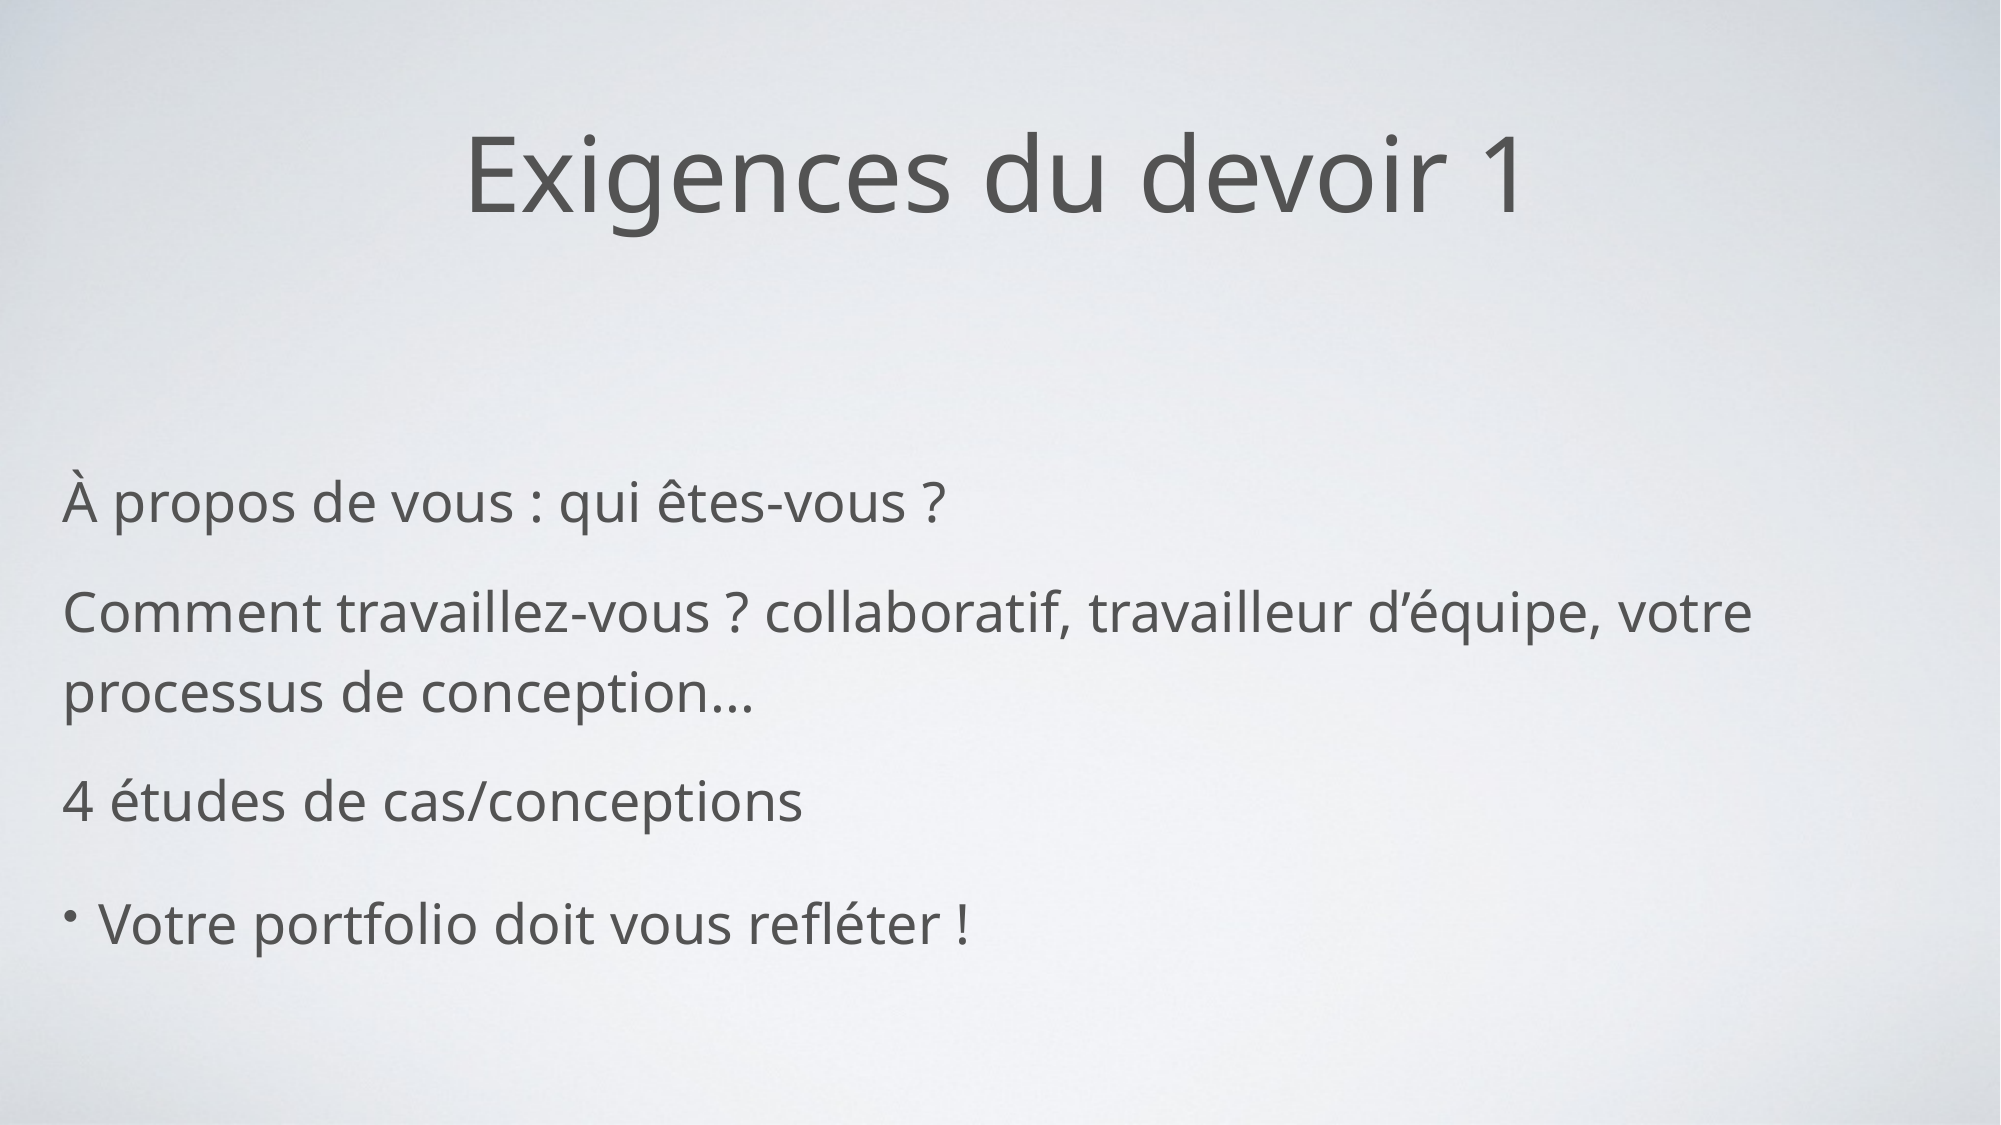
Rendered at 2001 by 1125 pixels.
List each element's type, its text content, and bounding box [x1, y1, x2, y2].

list À propos de vous : qui êtes-vous ? Comment travaillez-vous ? collaboratif, travailleur d’équipe, votre processus de conception... 4 études de cas/conceptions Votre portfolio doit vous refléter ! [54, 367, 1946, 1042]
title Exigences du devoir 1 [54, 28, 1946, 312]
picture [0, 0, 2001, 1125]
